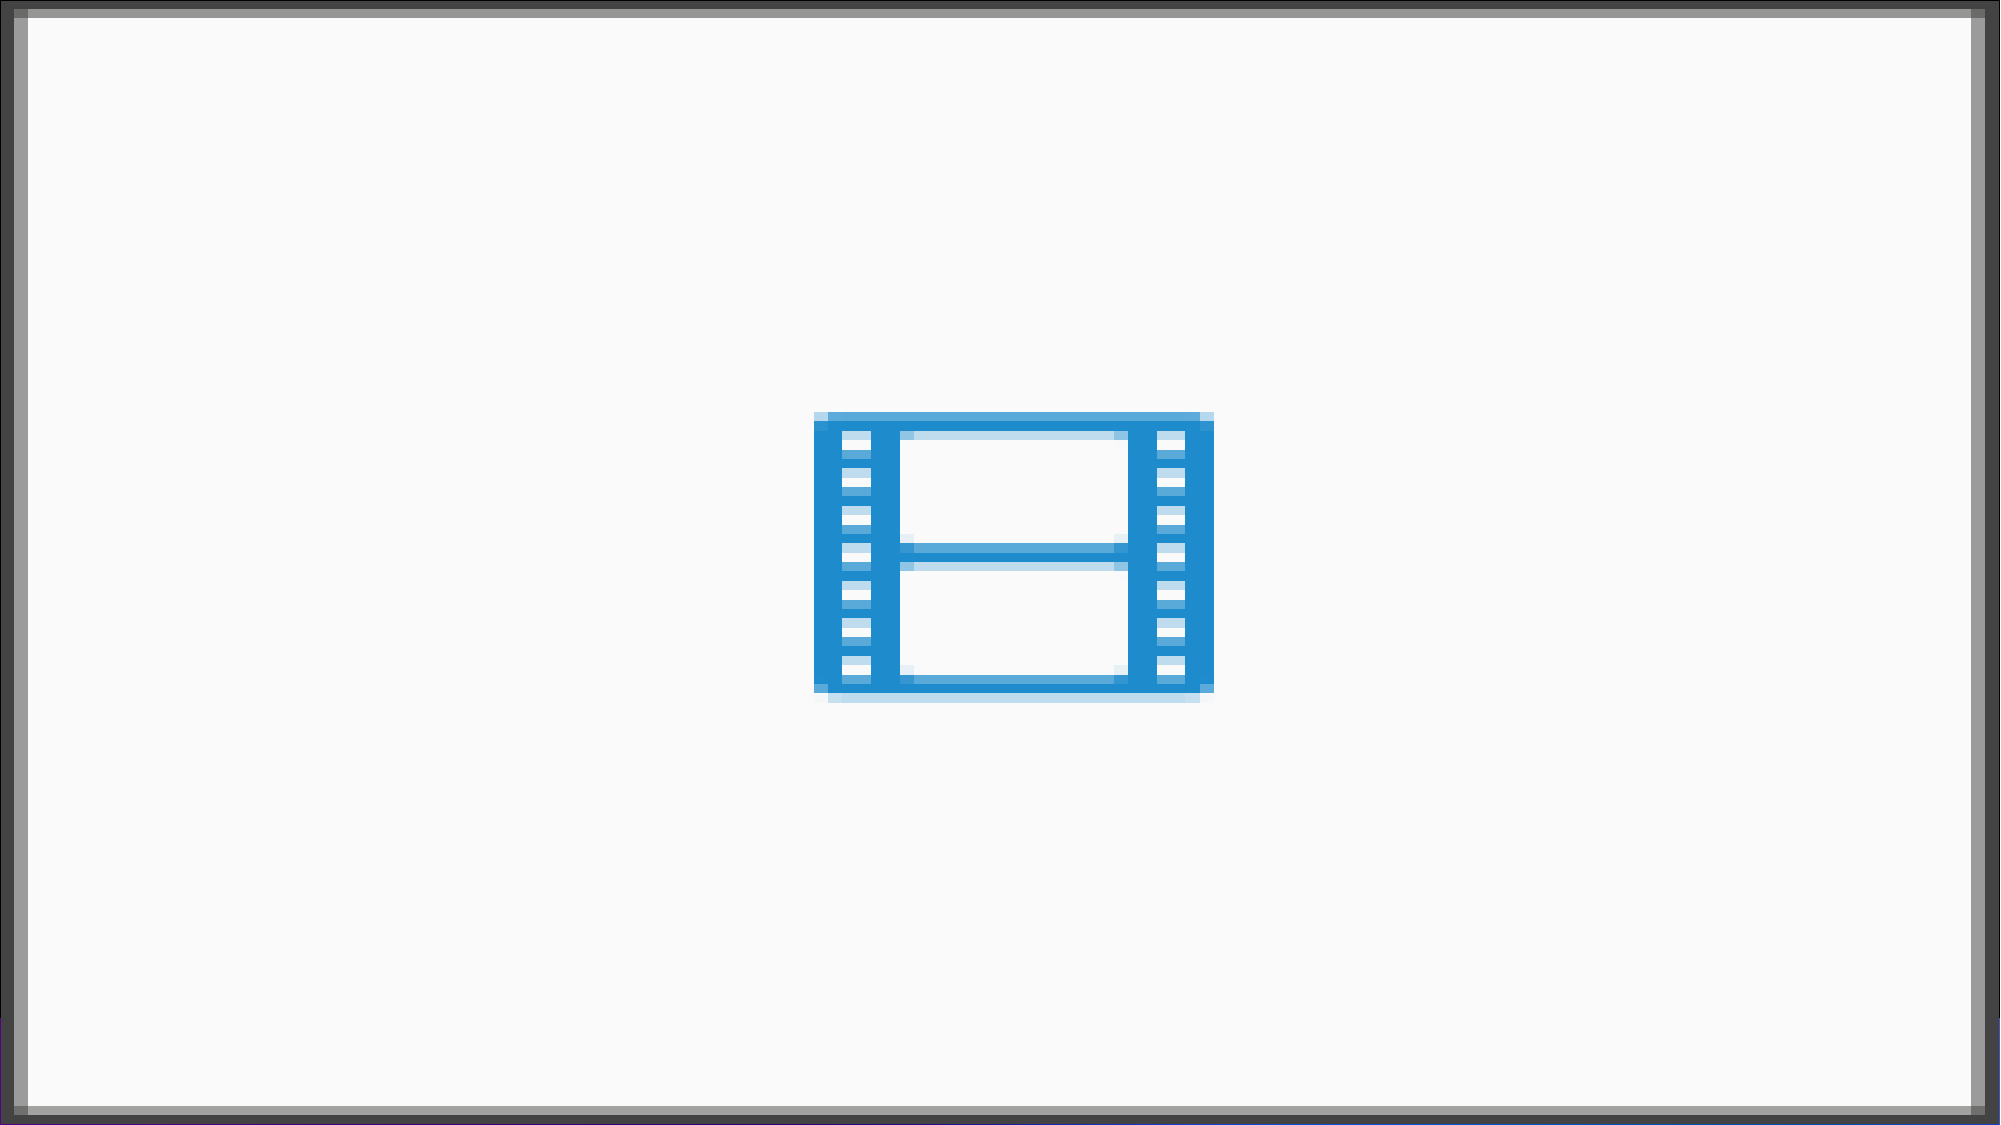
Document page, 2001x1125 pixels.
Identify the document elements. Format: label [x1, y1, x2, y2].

picture [0, 1018, 2000, 1125]
